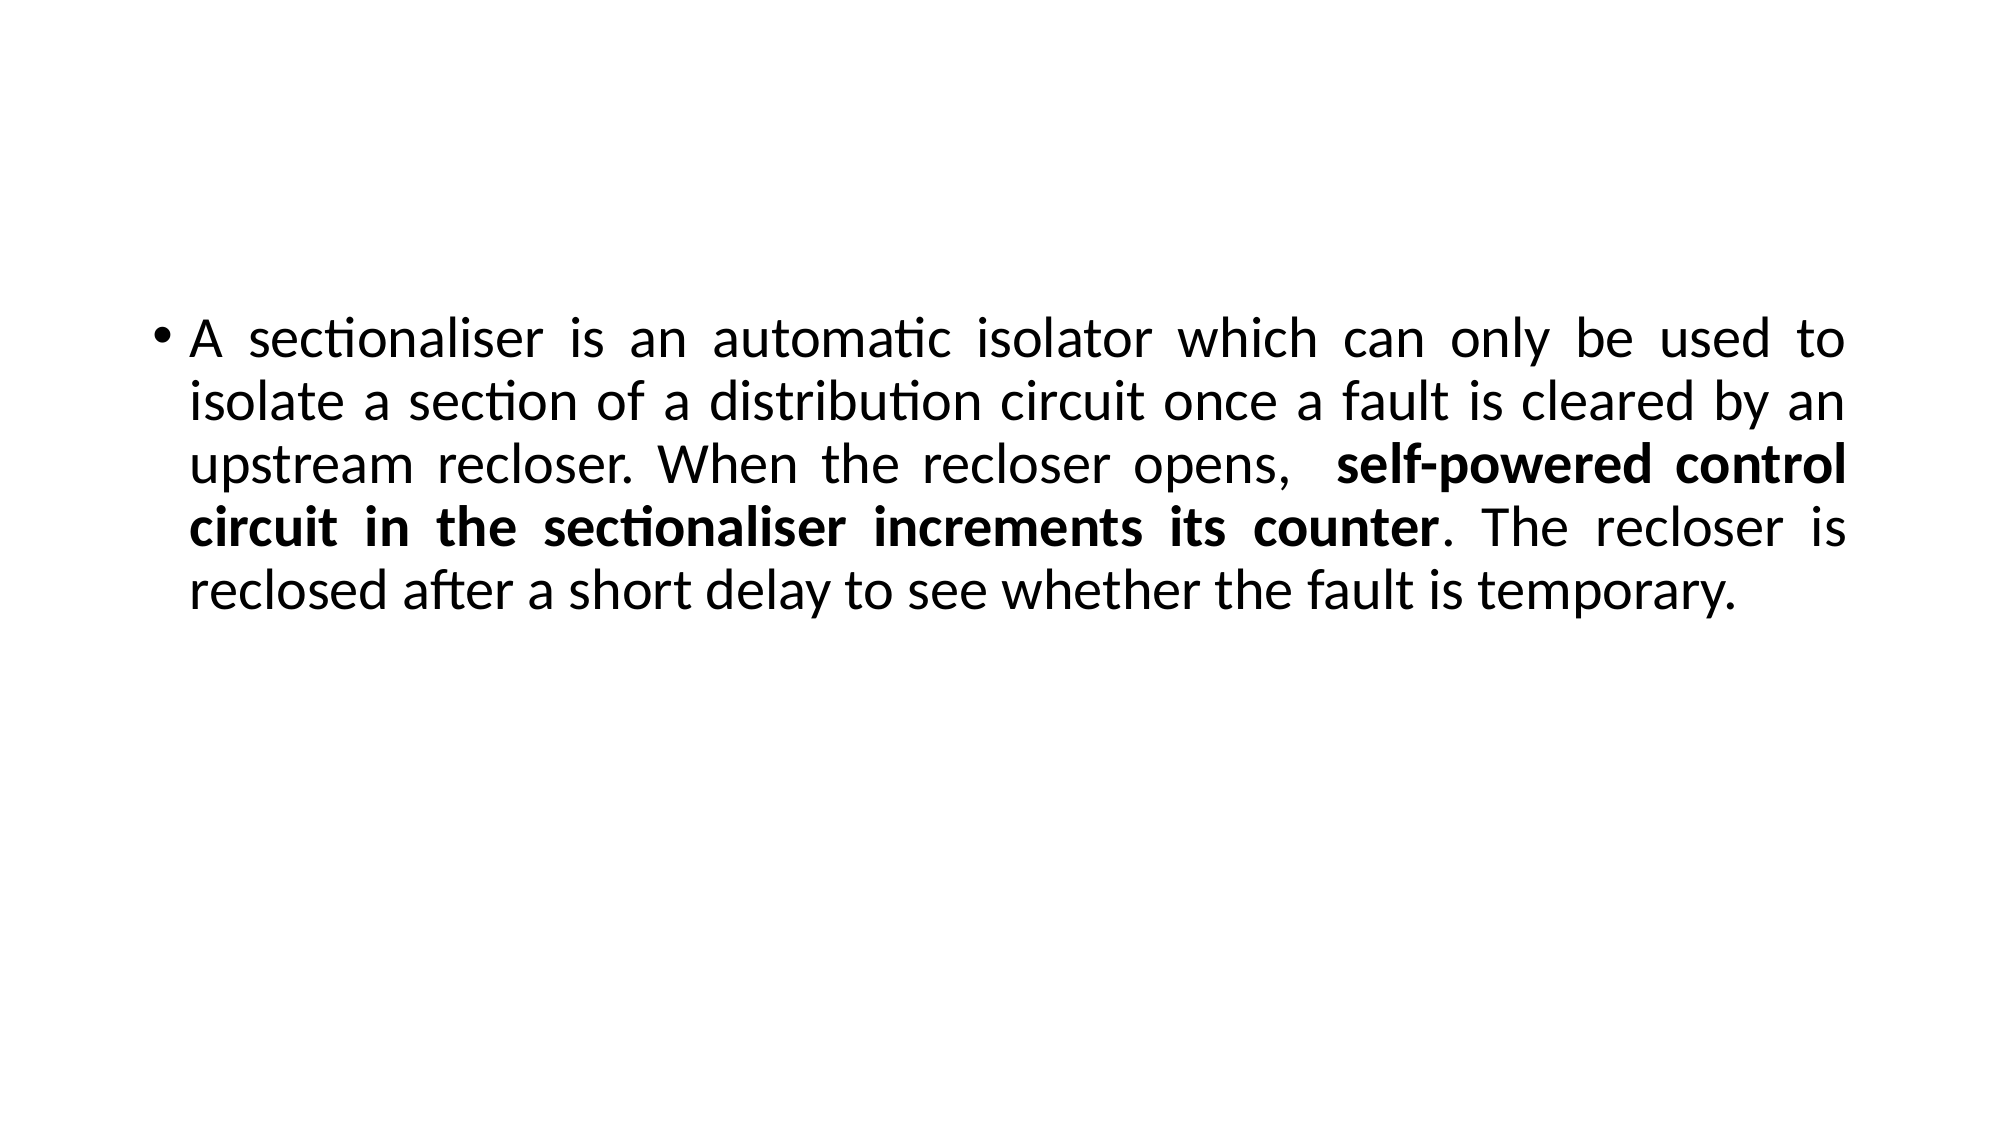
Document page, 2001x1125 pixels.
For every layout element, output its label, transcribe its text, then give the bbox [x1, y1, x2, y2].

list A sectionaliser is an automatic isolator which can only be used to isolate a section of a distribution circuit once a fault is cleared by an upstream recloser. When the recloser opens, self-powered control circuit in the sectionaliser increments its counter. The recloser is reclosed after a short delay to see whether the fault is temporary. [137, 299, 1863, 1014]
